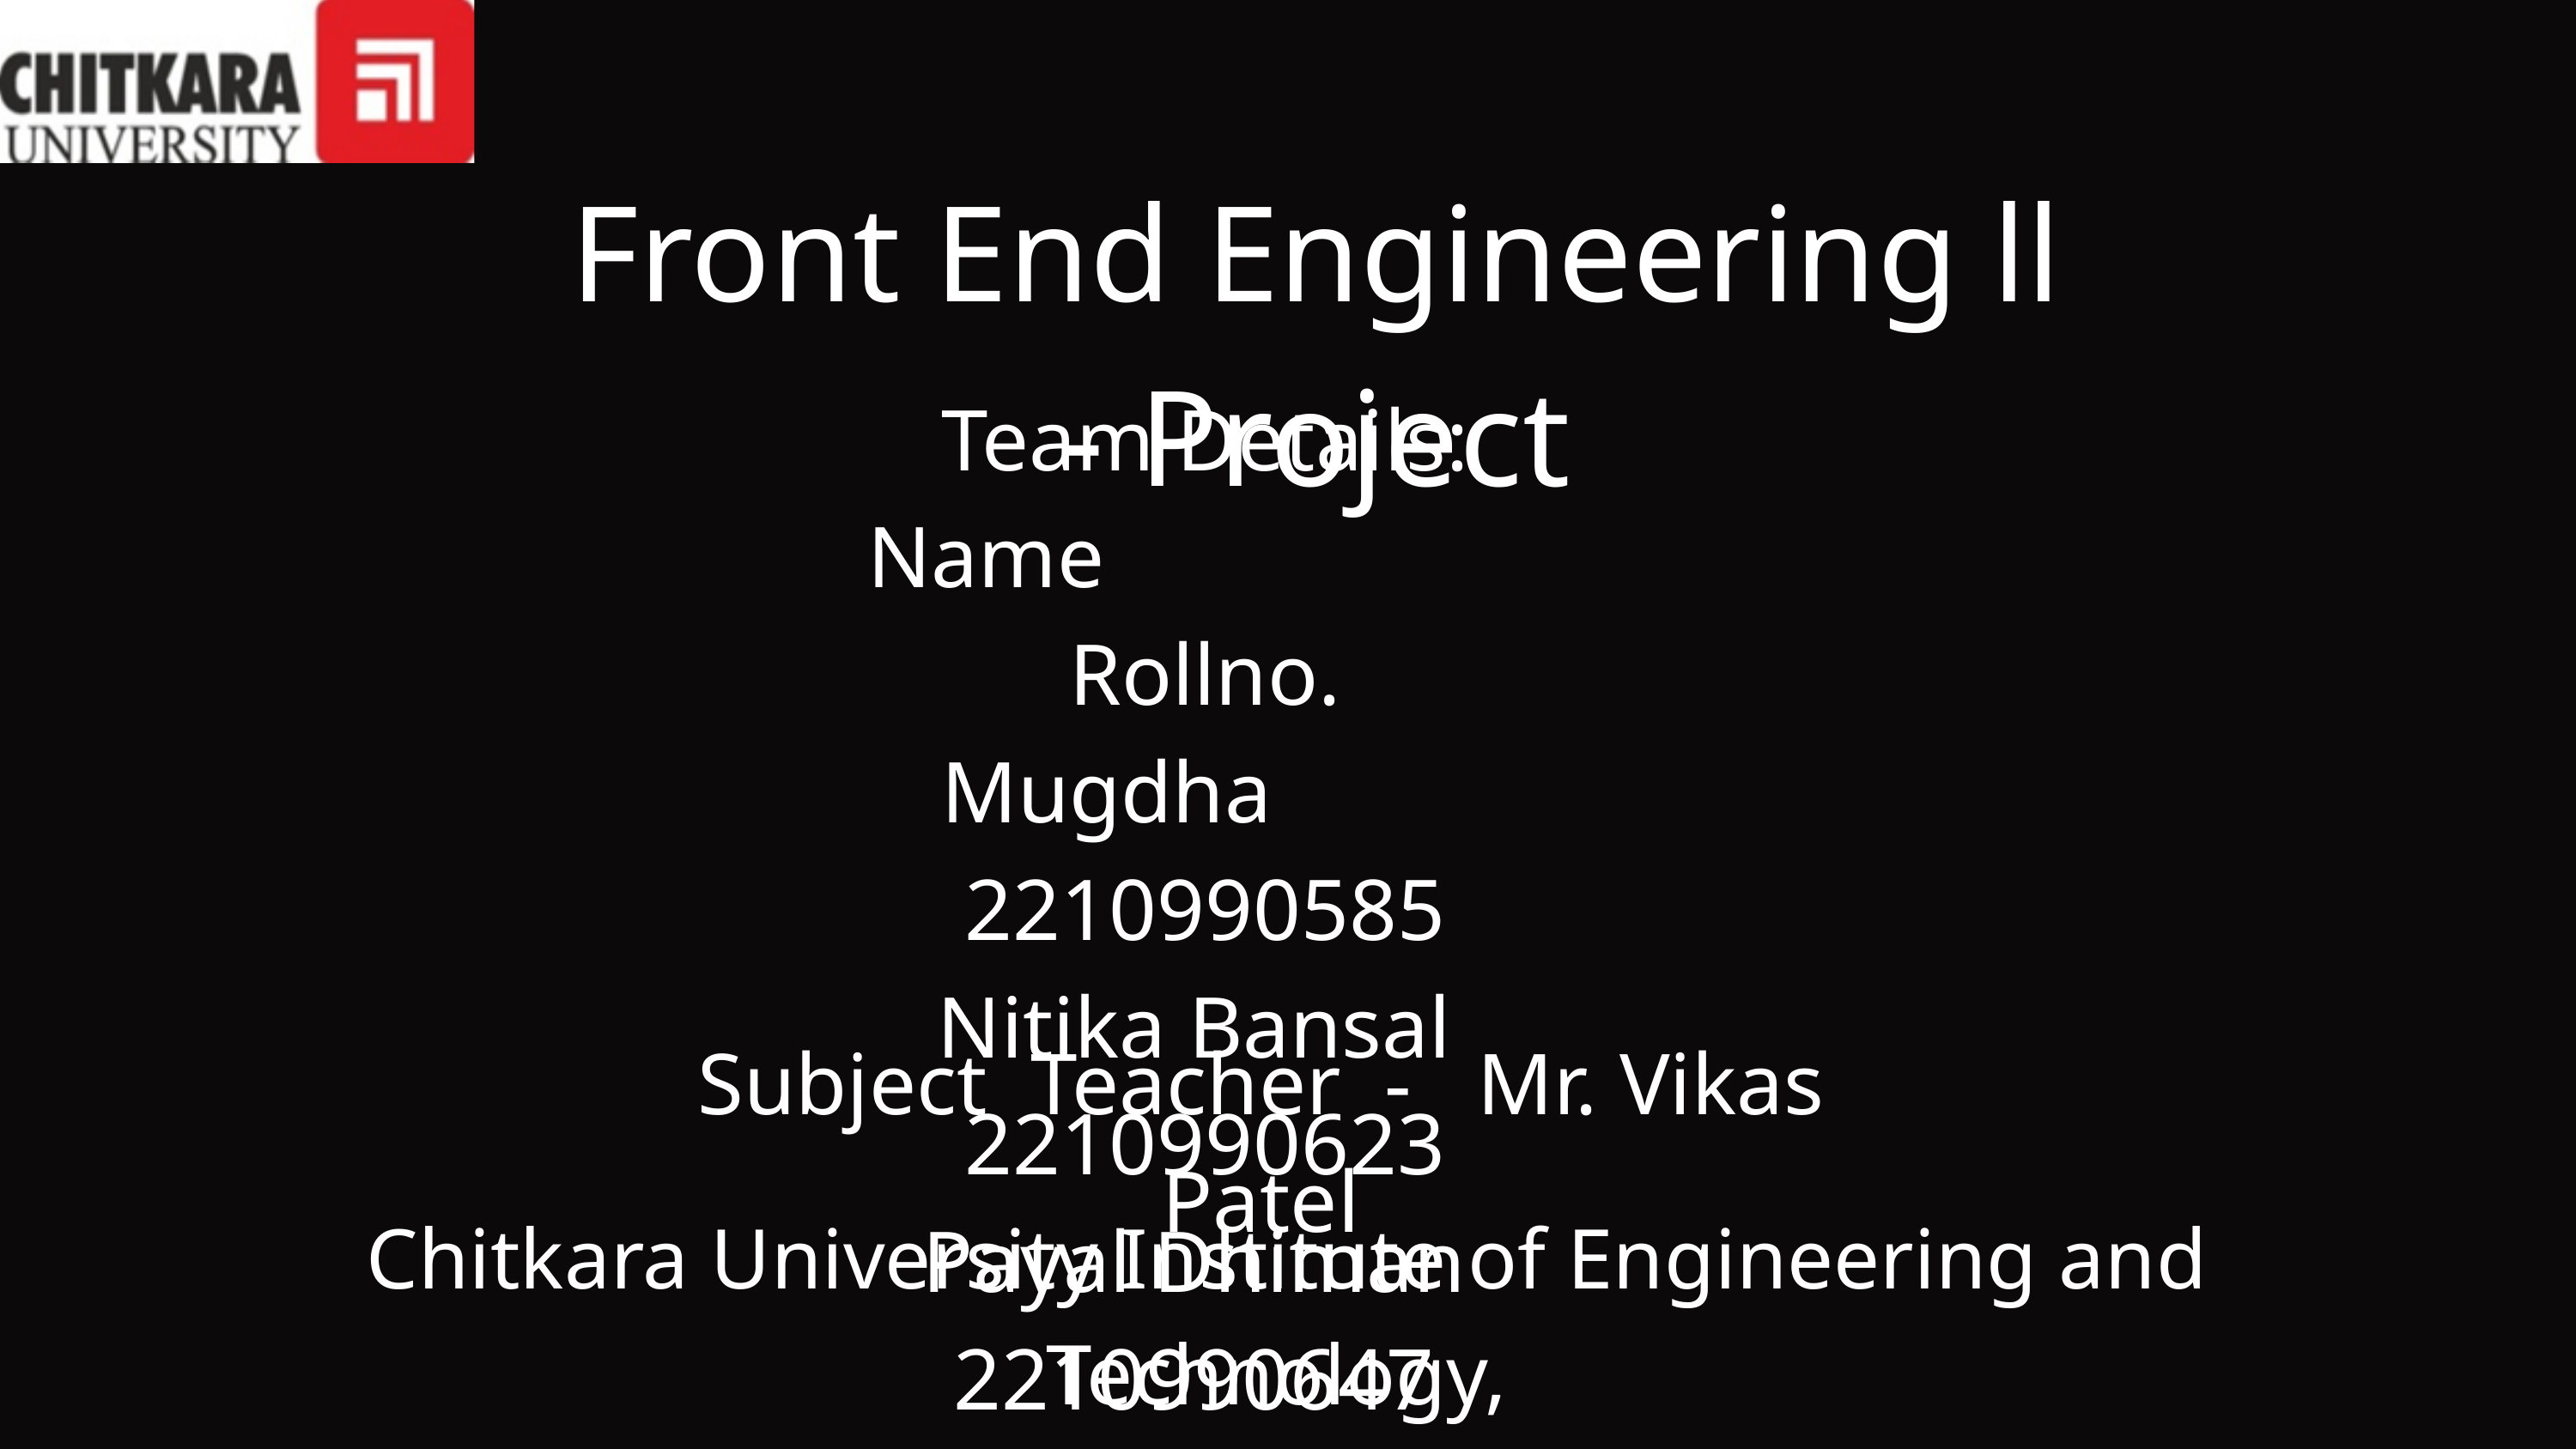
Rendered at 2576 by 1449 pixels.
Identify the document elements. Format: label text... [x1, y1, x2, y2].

text_box Subject Teacher - Mr. Vikas Patel [633, 1014, 1889, 1250]
text_box Front End Engineering ll - Project [535, 142, 2098, 513]
text_box Chitkara University Institute of Engineering and Technology, Chitkara University, Punjab [362, 1189, 2214, 1449]
text_box Team Details: Name Rollno. Mugdha 2210990585 Nitika Bansal 2210990623 Payal Dhiman 2210990647 [793, 369, 1617, 1014]
text_box [0, 0, 475, 163]
